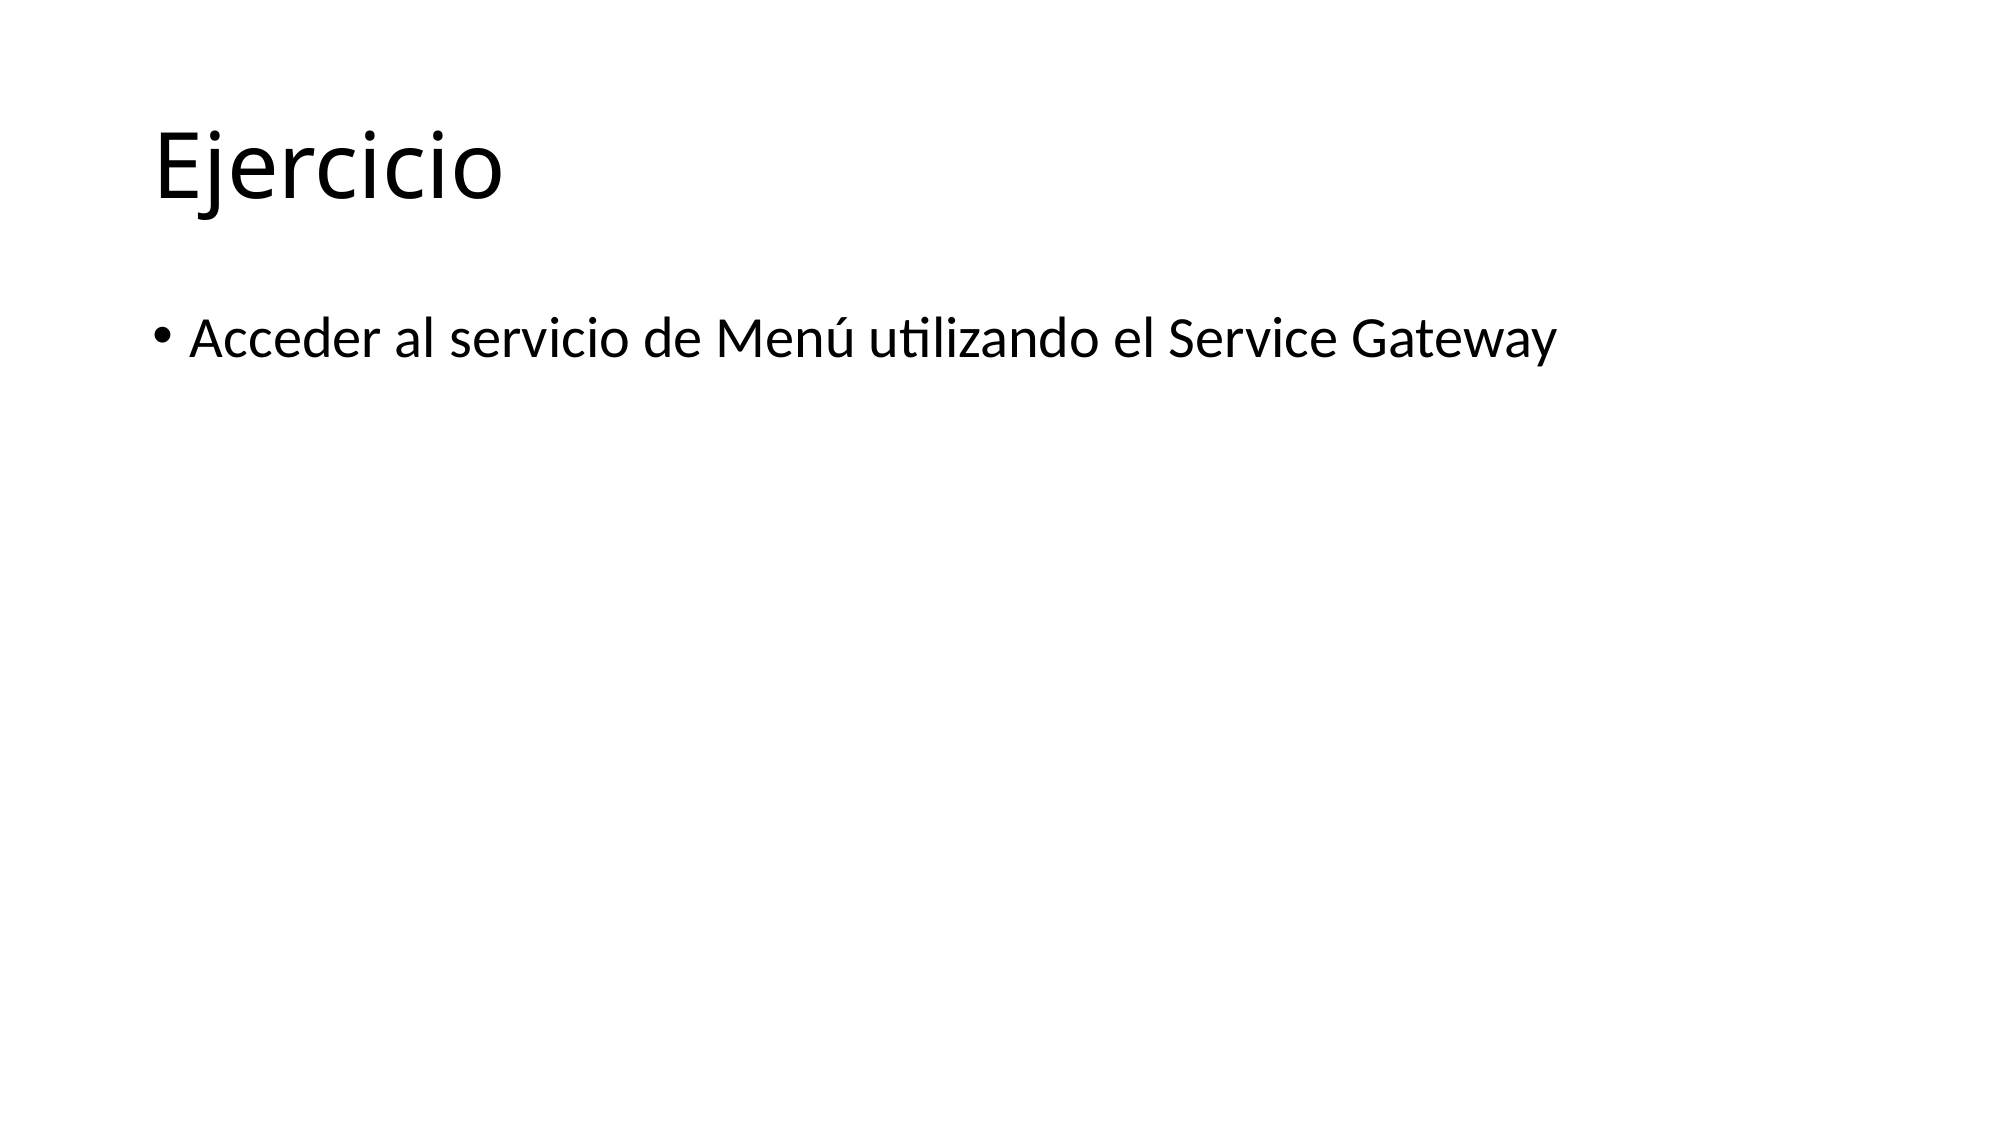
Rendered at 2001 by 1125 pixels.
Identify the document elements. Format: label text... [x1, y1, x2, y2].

title Ejercicio [137, 59, 1863, 278]
list Acceder al servicio de Menú utilizando el Service Gateway [137, 299, 1863, 1014]
